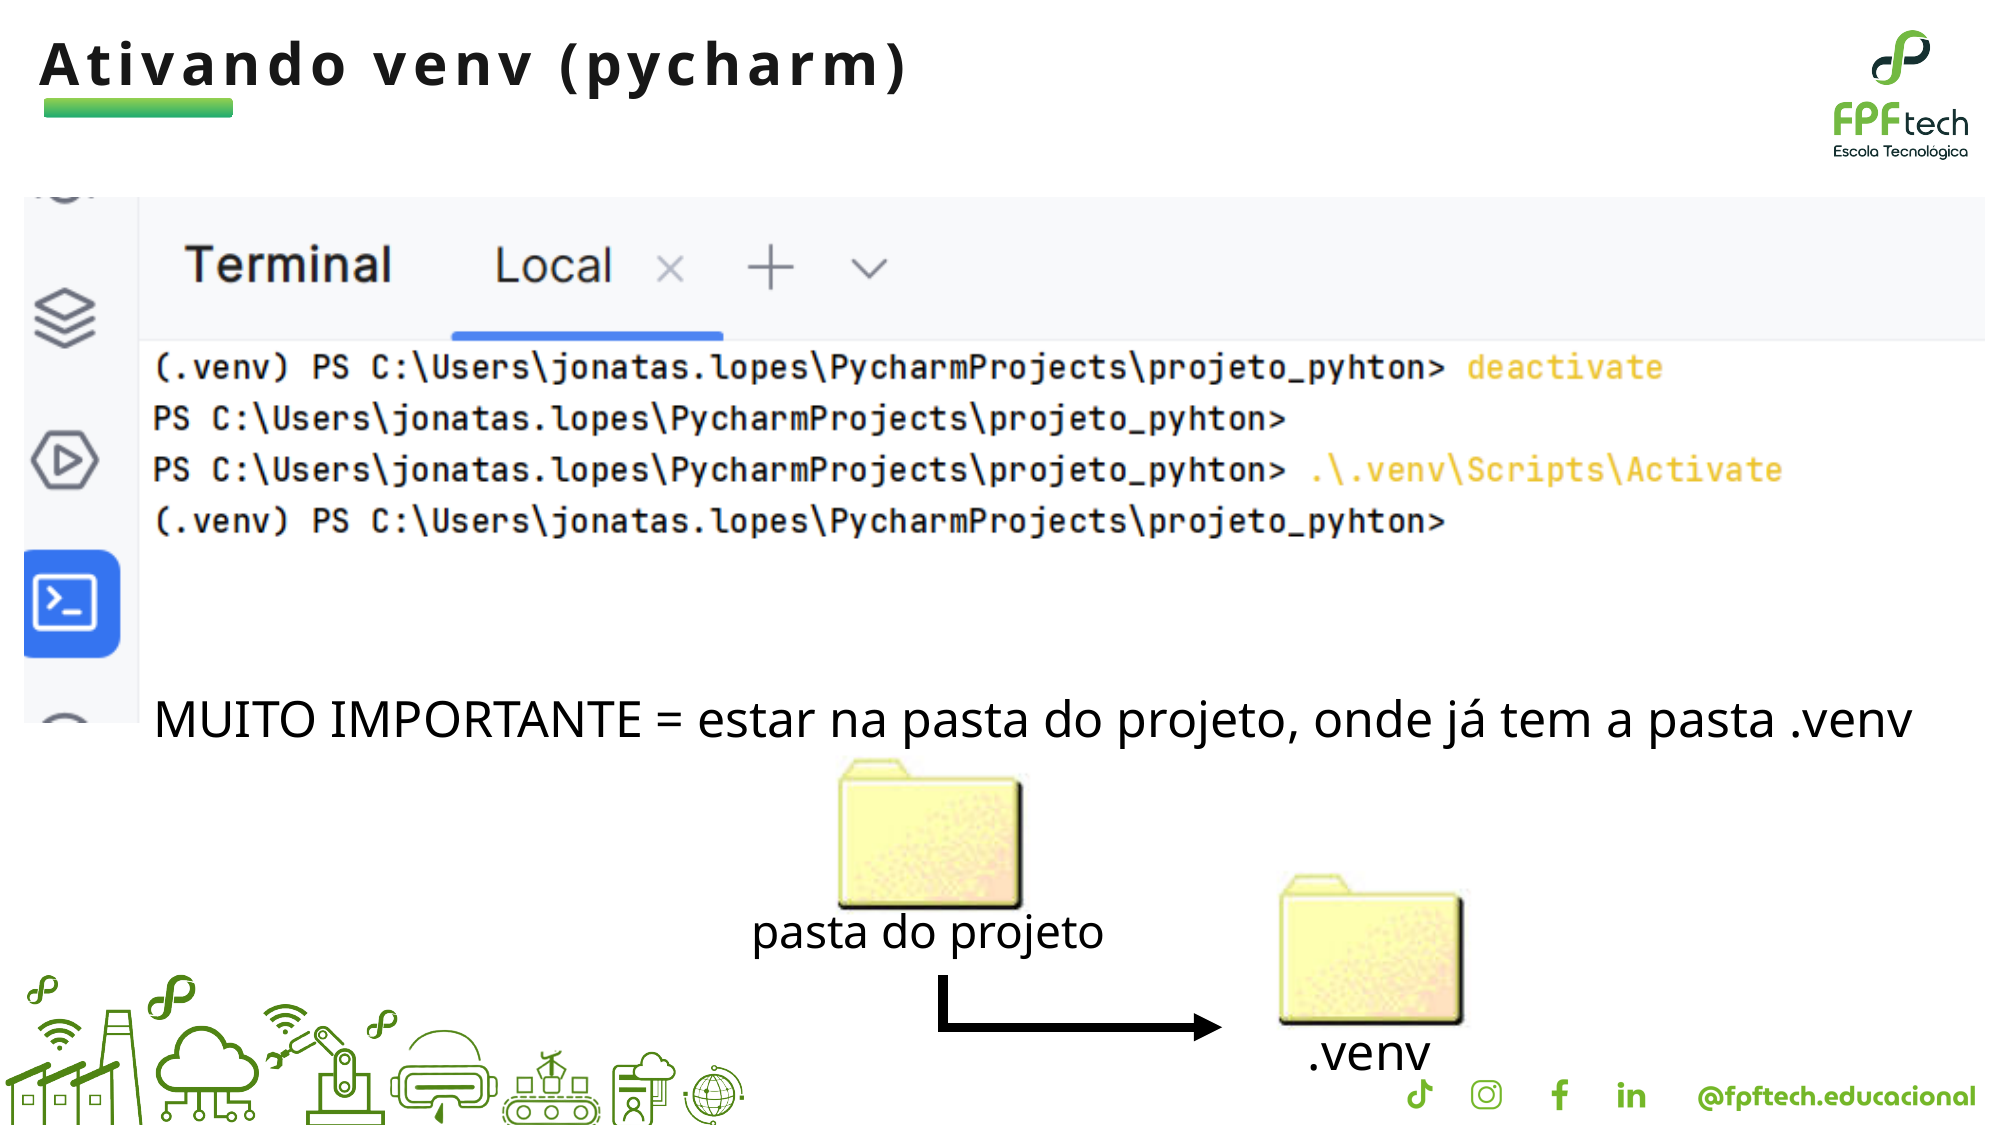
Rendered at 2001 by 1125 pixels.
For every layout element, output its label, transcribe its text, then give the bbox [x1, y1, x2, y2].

picture [817, 749, 1051, 919]
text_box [1055, 861, 1110, 1125]
picture [24, 197, 1985, 724]
picture [1258, 864, 1492, 1035]
picture [1834, 30, 1968, 160]
picture [0, 929, 750, 1125]
text_box MUITO IMPORTANTE = estar na pasta do projeto, onde já tem a pasta .venv [138, 724, 1965, 762]
text_box [42, 96, 235, 119]
text_box Ativando venv (pycharm) [24, 16, 1594, 118]
picture [1396, 1063, 1985, 1125]
text_box pasta do projeto [736, 856, 1150, 976]
text_box .venv [1292, 1035, 1458, 1095]
